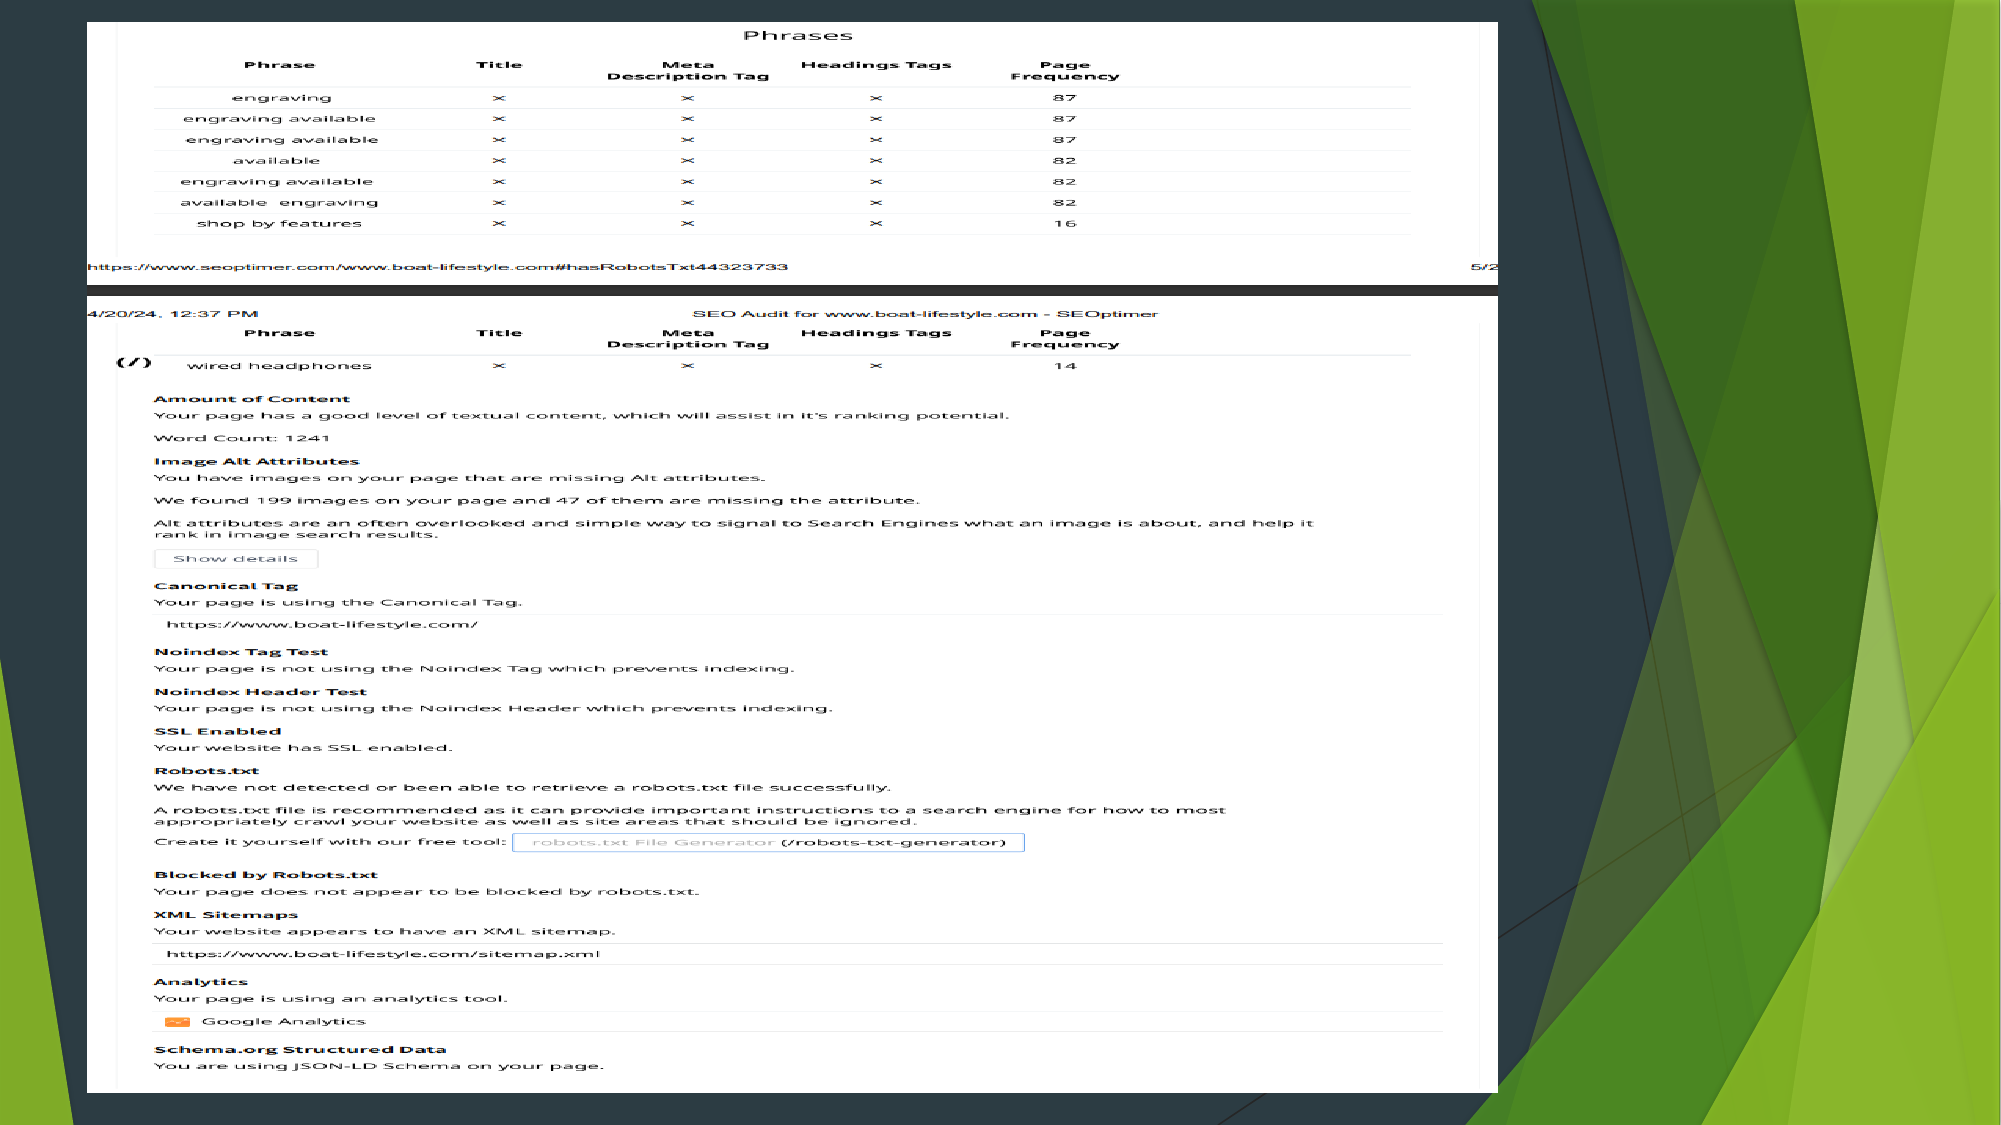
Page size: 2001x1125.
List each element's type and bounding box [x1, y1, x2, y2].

list [86, 22, 1498, 1094]
